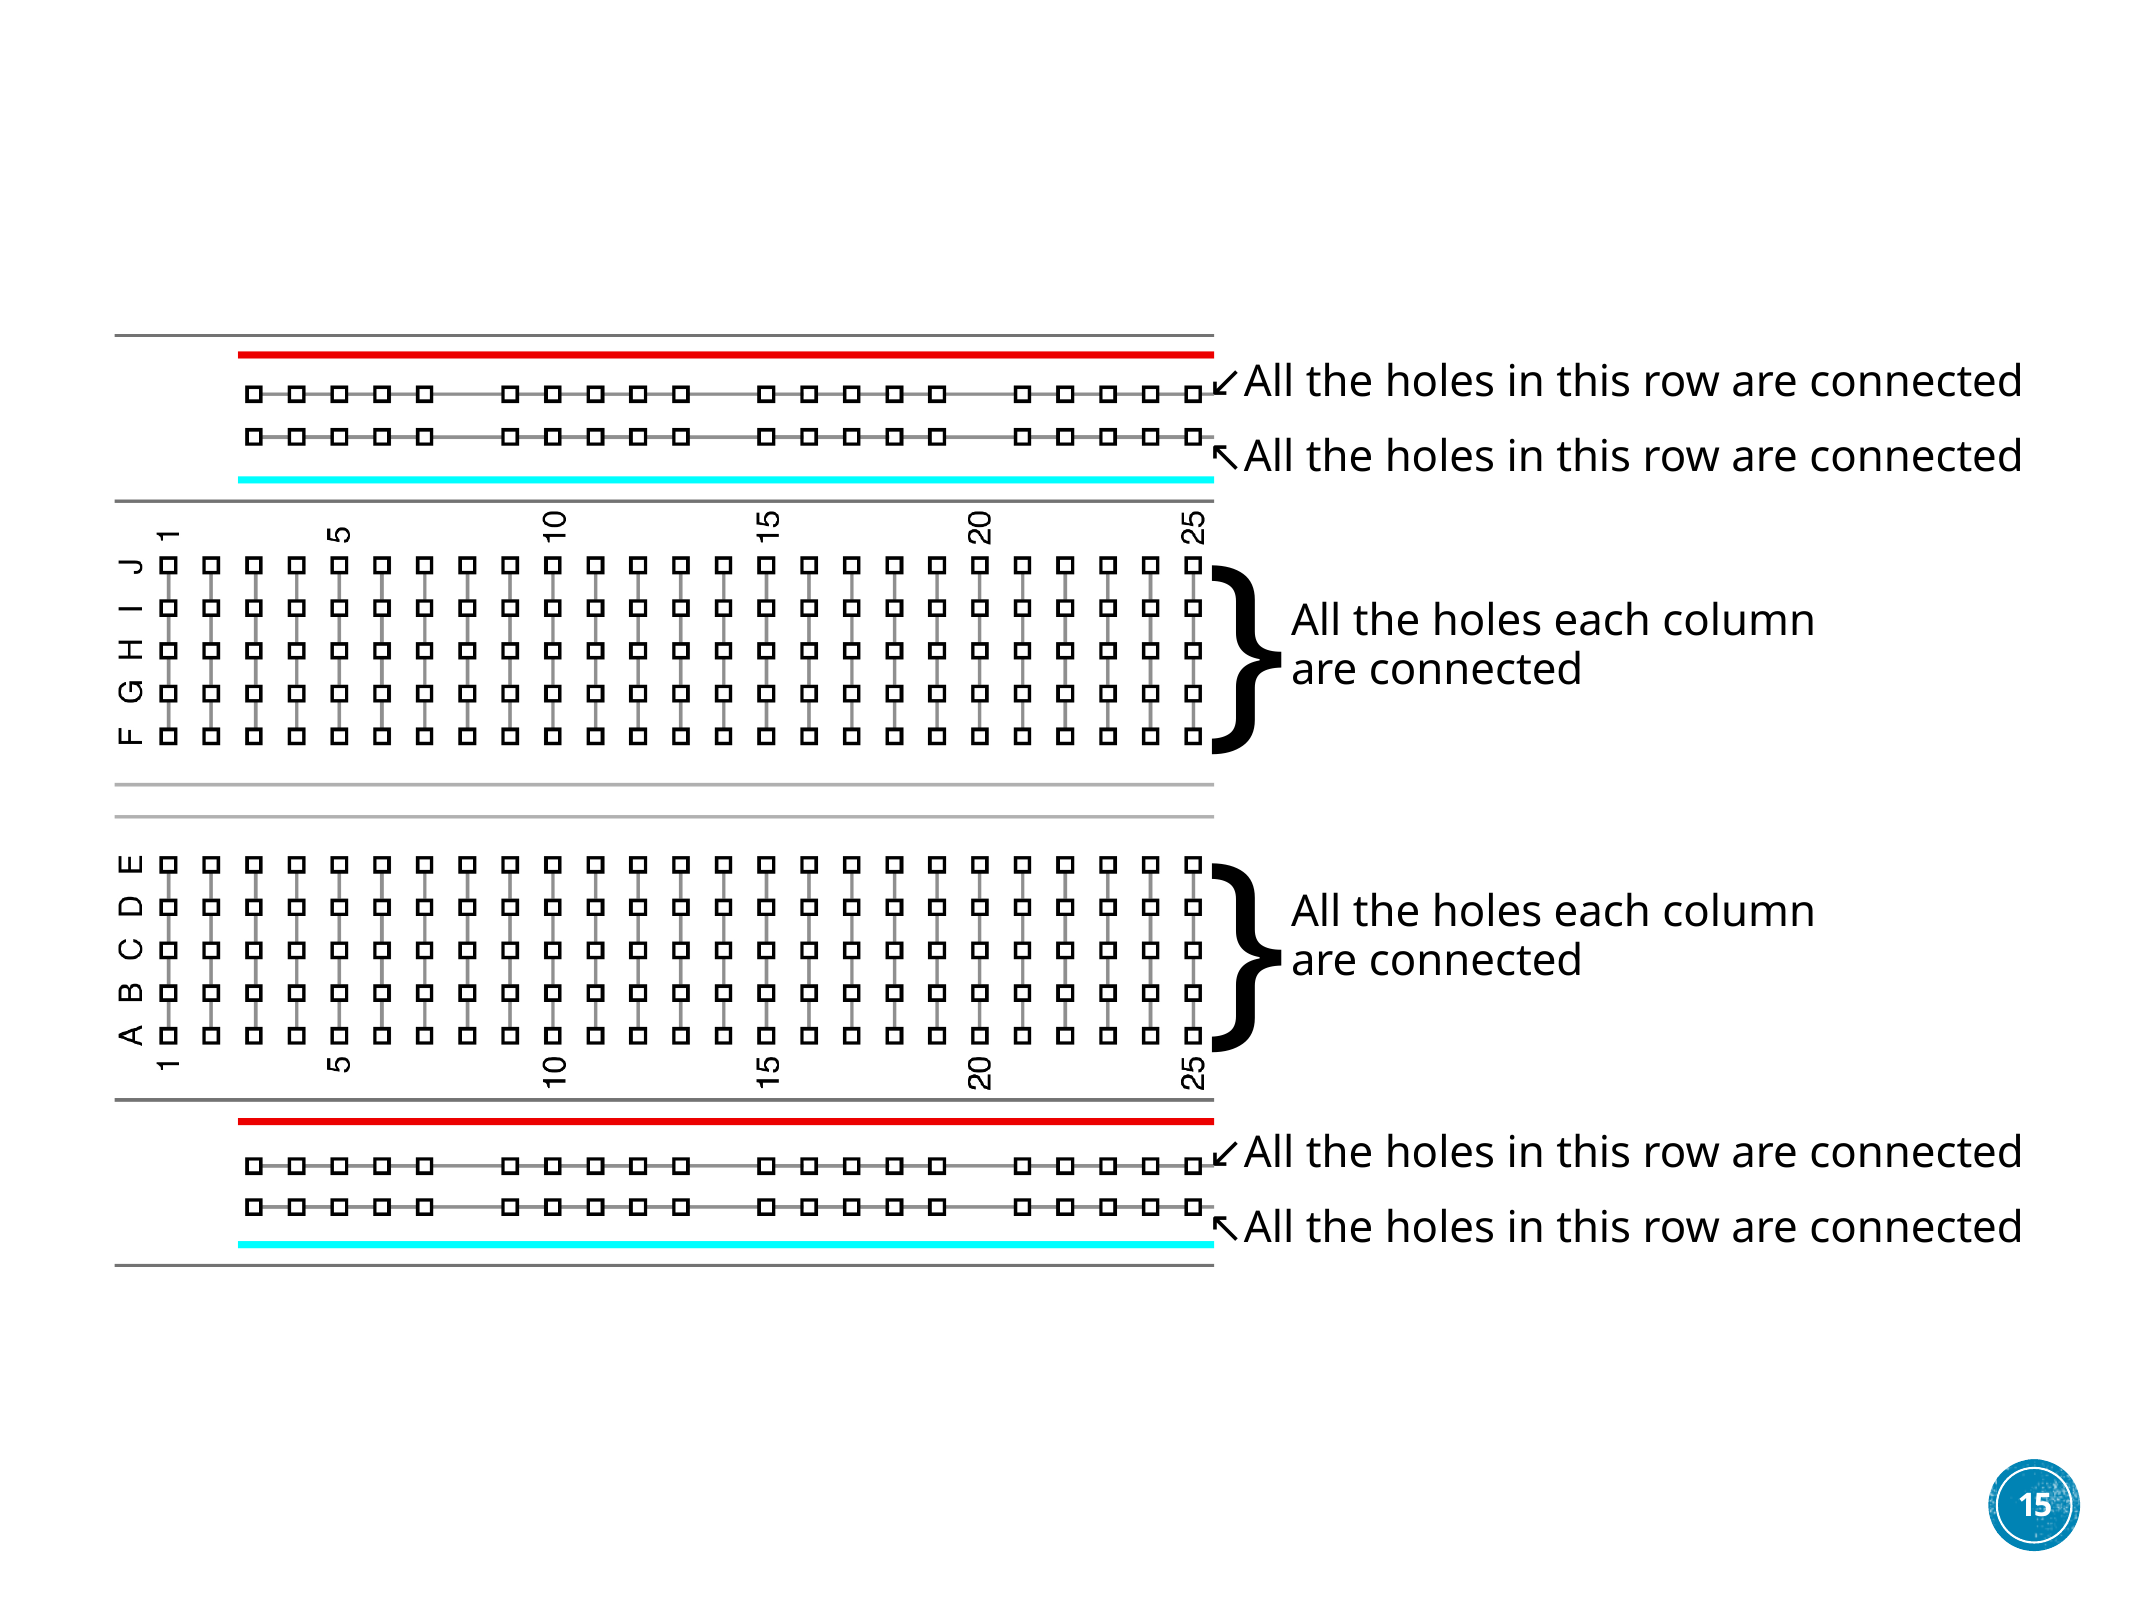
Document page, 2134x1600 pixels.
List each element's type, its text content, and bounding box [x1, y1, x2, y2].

text_box All the holes each column are connected [1297, 623, 1825, 694]
text_box } [1197, 495, 1297, 773]
picture [114, 253, 1129, 1348]
text_box ↖︎All the holes in this row are connected [1198, 419, 2033, 489]
text_box All the holes each column are connected [1297, 914, 1825, 986]
text_box ↖︎All the holes in this row are connected [1198, 1189, 2033, 1259]
text_box } [1197, 793, 1297, 1071]
text_box ↙︎All the holes in this row are connected [1198, 344, 2033, 414]
text_box ↙︎All the holes in this row are connected [1198, 1115, 2033, 1185]
picture [1131, 335, 1215, 1267]
slide_number 15 [1979, 1463, 2092, 1549]
